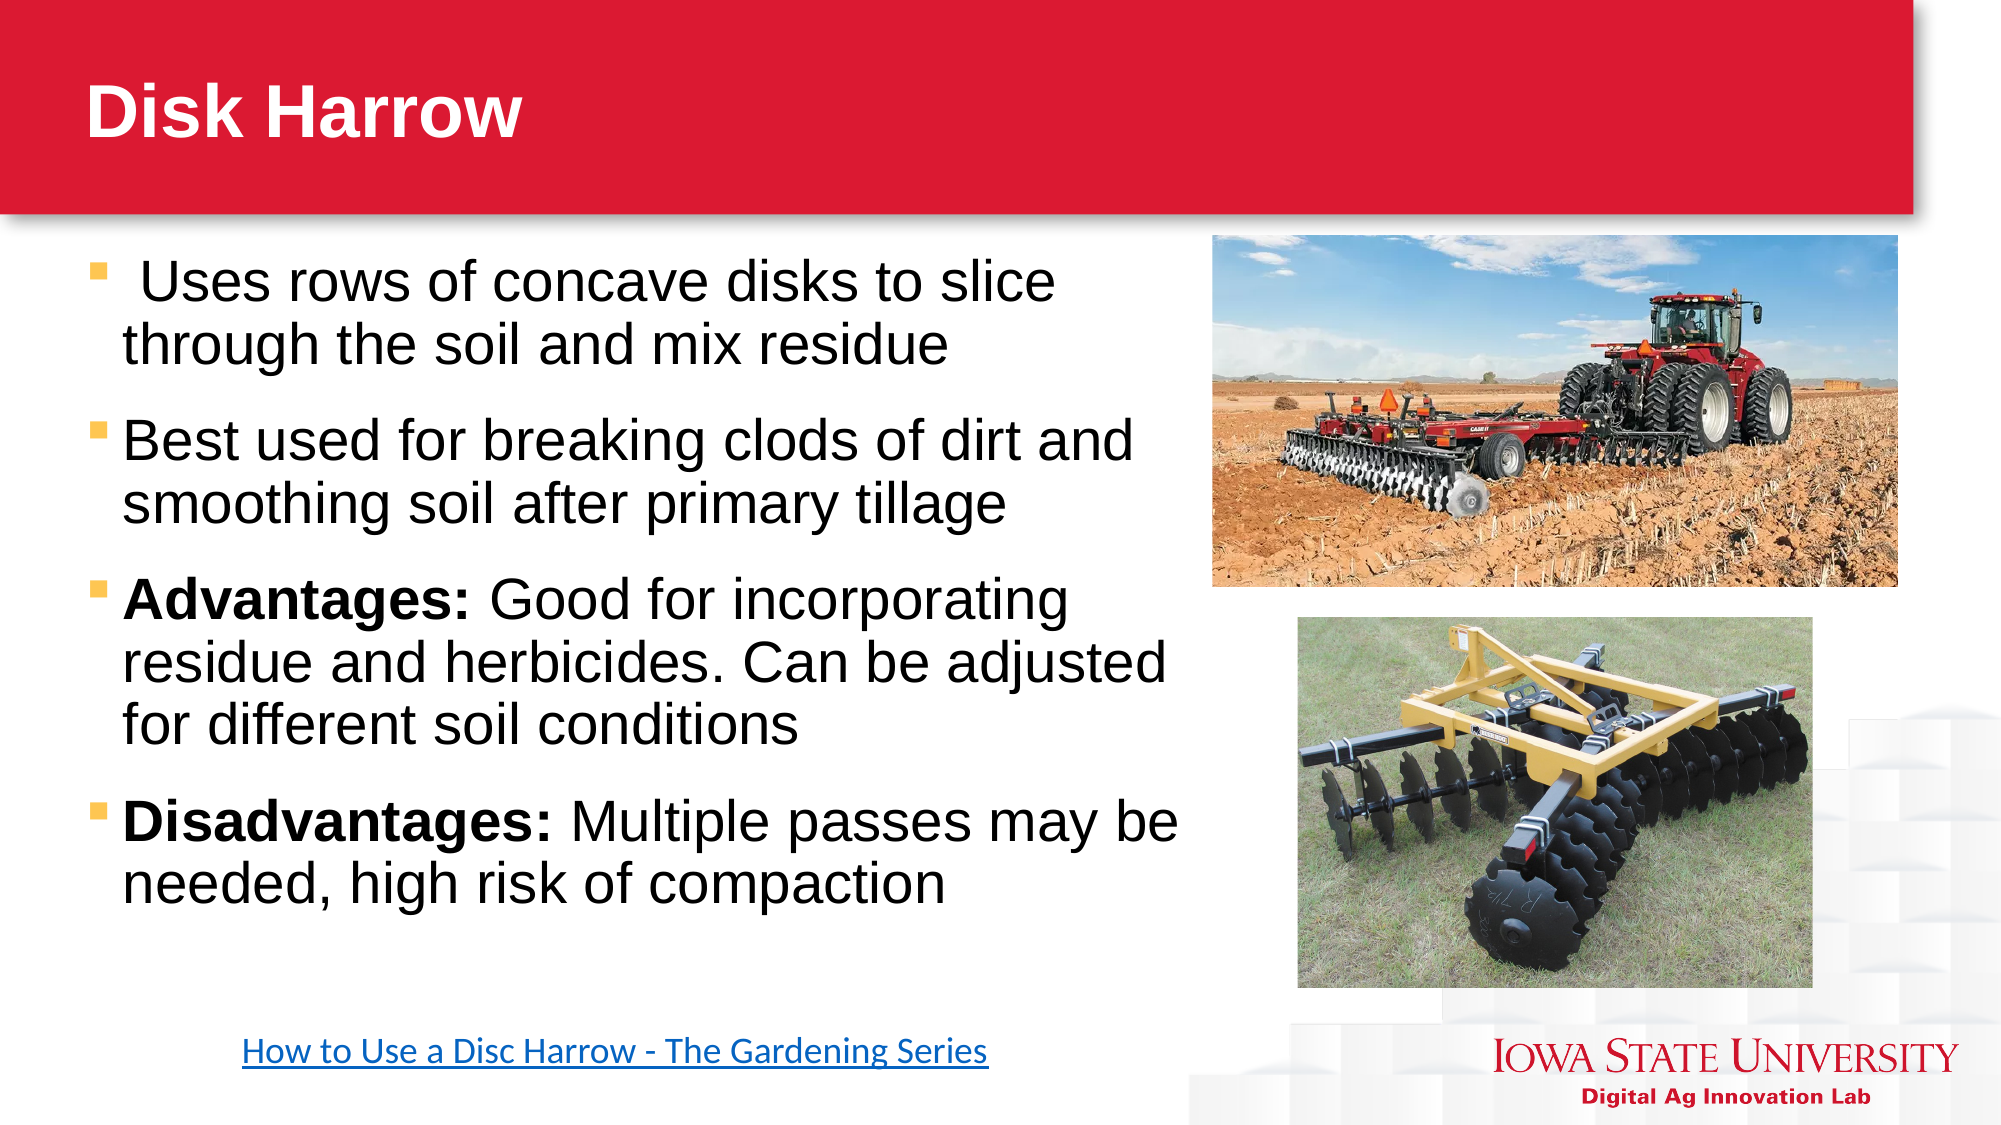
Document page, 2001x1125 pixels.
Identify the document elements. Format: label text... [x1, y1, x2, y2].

list Uses rows of concave disks to slice through the soil and mix residue Best used for breaking clods of dirt and smoothing soil after primary tillage Advantages: Good for incorporating residue and herbicides. Can be adjusted for different soil conditions Disadvantages: Multiple passes may be needed, high risk of compaction [85, 251, 1184, 1095]
picture [1484, 1028, 1982, 1116]
text_box How to Use a Disc Harrow - The Gardening Series [227, 1018, 1232, 1079]
picture [1212, 235, 1898, 587]
text_box Disk Harrow [85, 19, 1514, 213]
picture [1297, 617, 1813, 988]
